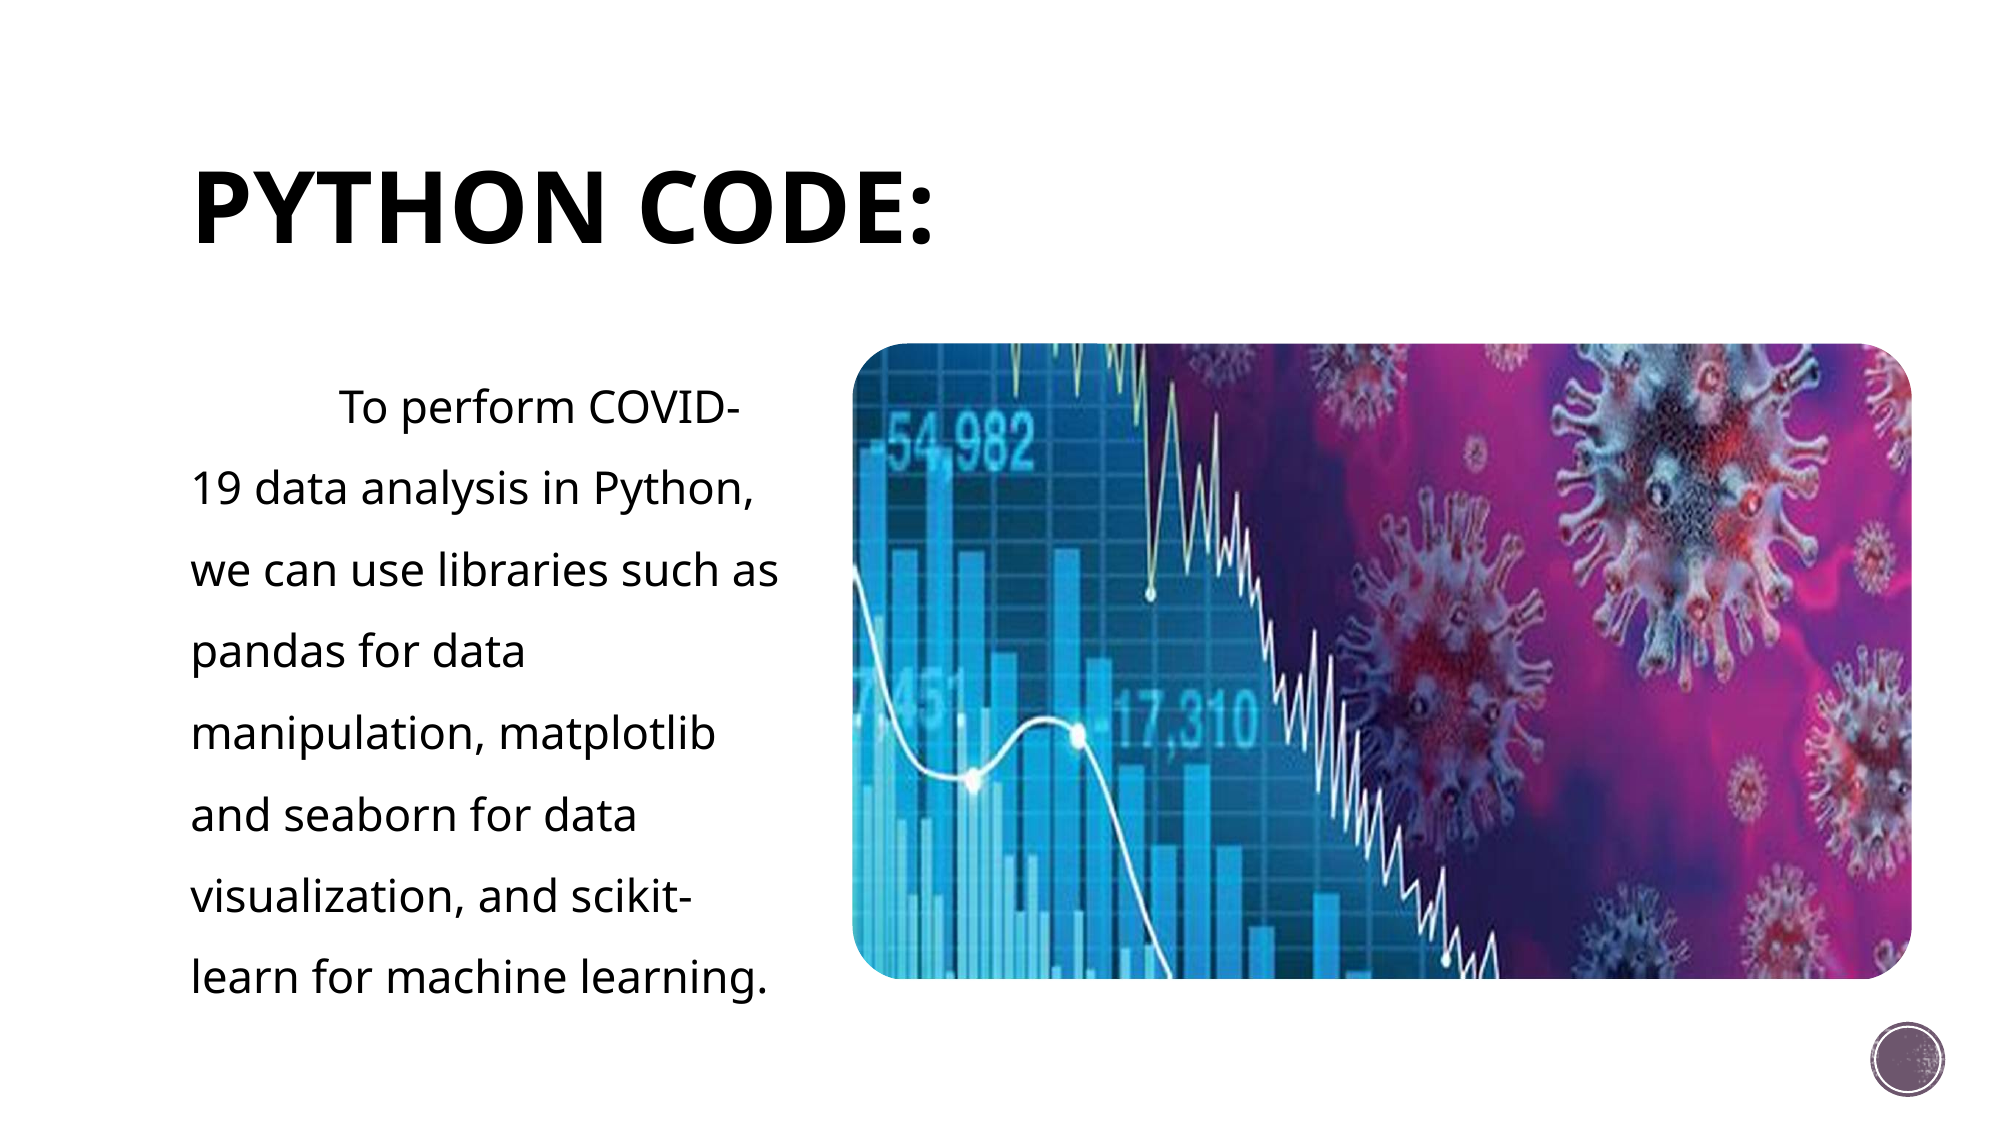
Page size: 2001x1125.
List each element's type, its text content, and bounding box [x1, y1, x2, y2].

title PYTHON CODE: [175, 79, 1826, 344]
list To perform COVID-19 data analysis in Python, we can use libraries such as pandas for data manipulation, matplotlib and seaborn for data visualization, and scikit-learn for machine learning. [175, 343, 807, 1013]
picture [852, 343, 1912, 980]
